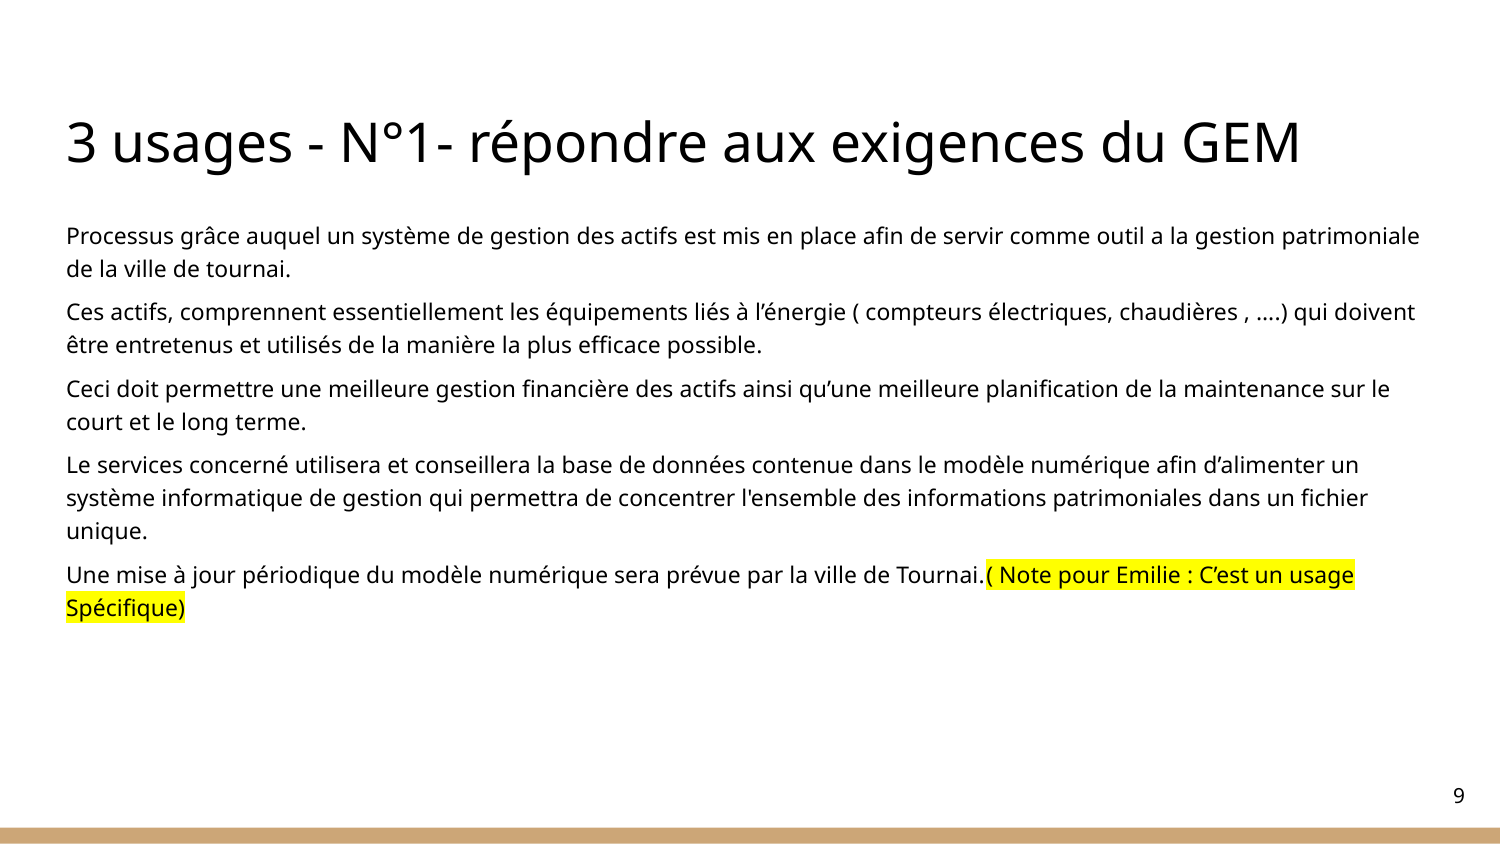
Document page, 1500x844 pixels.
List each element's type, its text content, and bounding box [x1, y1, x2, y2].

slide_number ‹#› [1389, 764, 1480, 830]
title 3 usages - N°1- répondre aux exigences du GEM [51, 51, 1449, 189]
list Processus grâce auquel un système de gestion des actifs est mis en place afin de servir comme outil a la gestion patrimoniale de la ville de tournai. Ces actifs, comprennent essentiellement les équipements liés à l’énergie ( compteurs électriques, chaudières , ….) qui doivent être entretenus et utilisés de la manière la plus efficace possible. Ceci doit permettre une meilleure gestion financière des actifs ainsi qu’une meilleure planification de la maintenance sur le court et le long terme. Le services concerné utilisera et conseillera la base de données contenue dans le modèle numérique afin d’alimenter un système informatique de gestion qui permettra de concentrer l'ensemble des informations patrimoniales dans un fichier unique. Une mise à jour périodique du modèle numérique sera prévue par la ville de Tournai.( Note pour Emilie : C’est un usage Spécifique) [51, 200, 1449, 752]
